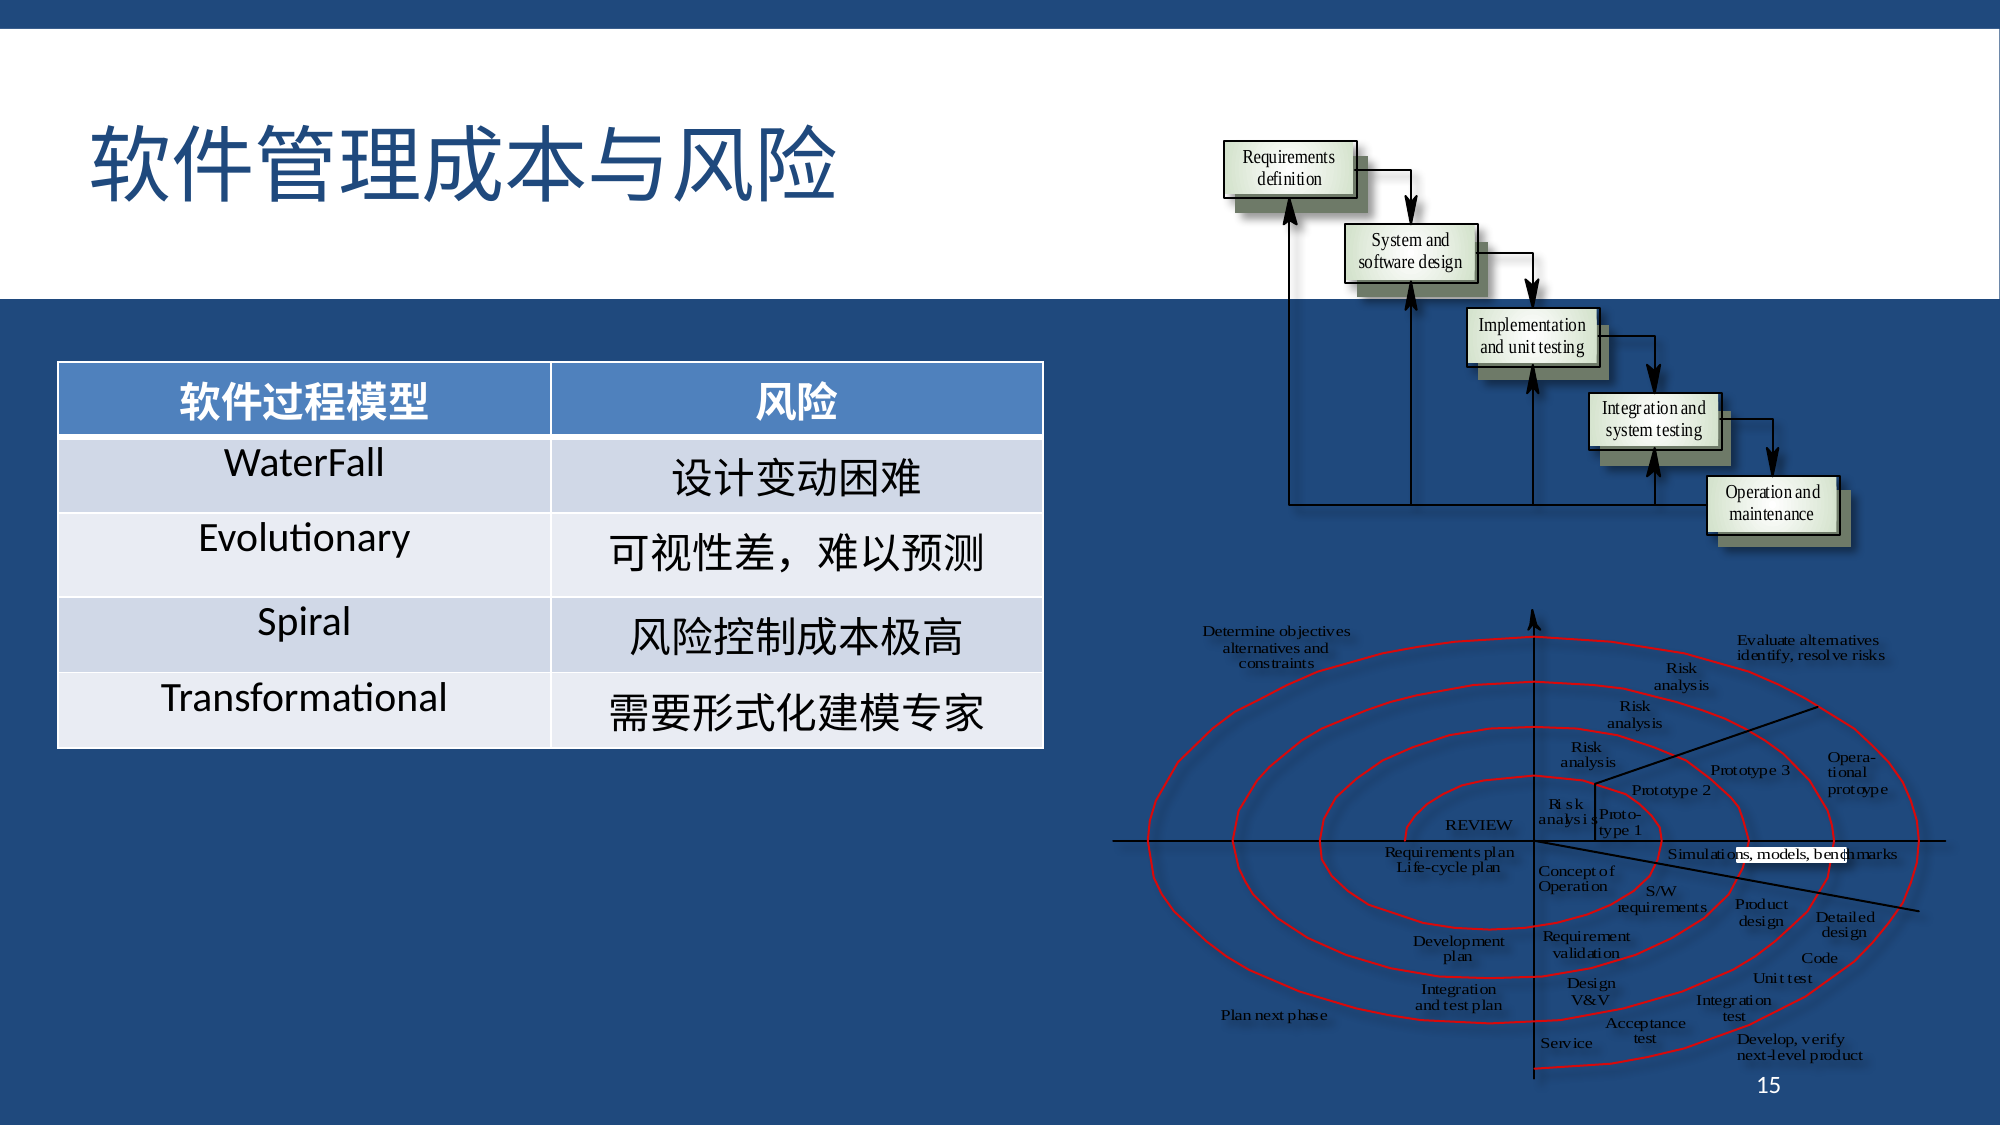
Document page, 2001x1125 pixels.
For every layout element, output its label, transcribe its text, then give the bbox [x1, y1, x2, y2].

table_cell Evolutionary [59, 514, 550, 596]
table_cell 需要形式化建模专家 [552, 673, 1042, 747]
table_cell 风险控制成本极高 [552, 598, 1042, 672]
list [1221, 138, 1853, 574]
table_cell Spiral [59, 598, 550, 672]
picture [1110, 609, 1963, 1080]
table_cell Transformational [59, 673, 550, 747]
text_box [73, 329, 1924, 1020]
table_cell WaterFall [59, 440, 550, 512]
table_cell 可视性差，难以预测 [552, 514, 1042, 596]
title 软件管理成本与风险 [73, 46, 1924, 295]
table_header 软件过程模型 [59, 363, 550, 434]
slide_number 15 [1748, 1090, 1924, 1114]
table_header 风险 [552, 363, 1042, 434]
table_cell 设计变动困难 [552, 440, 1042, 512]
